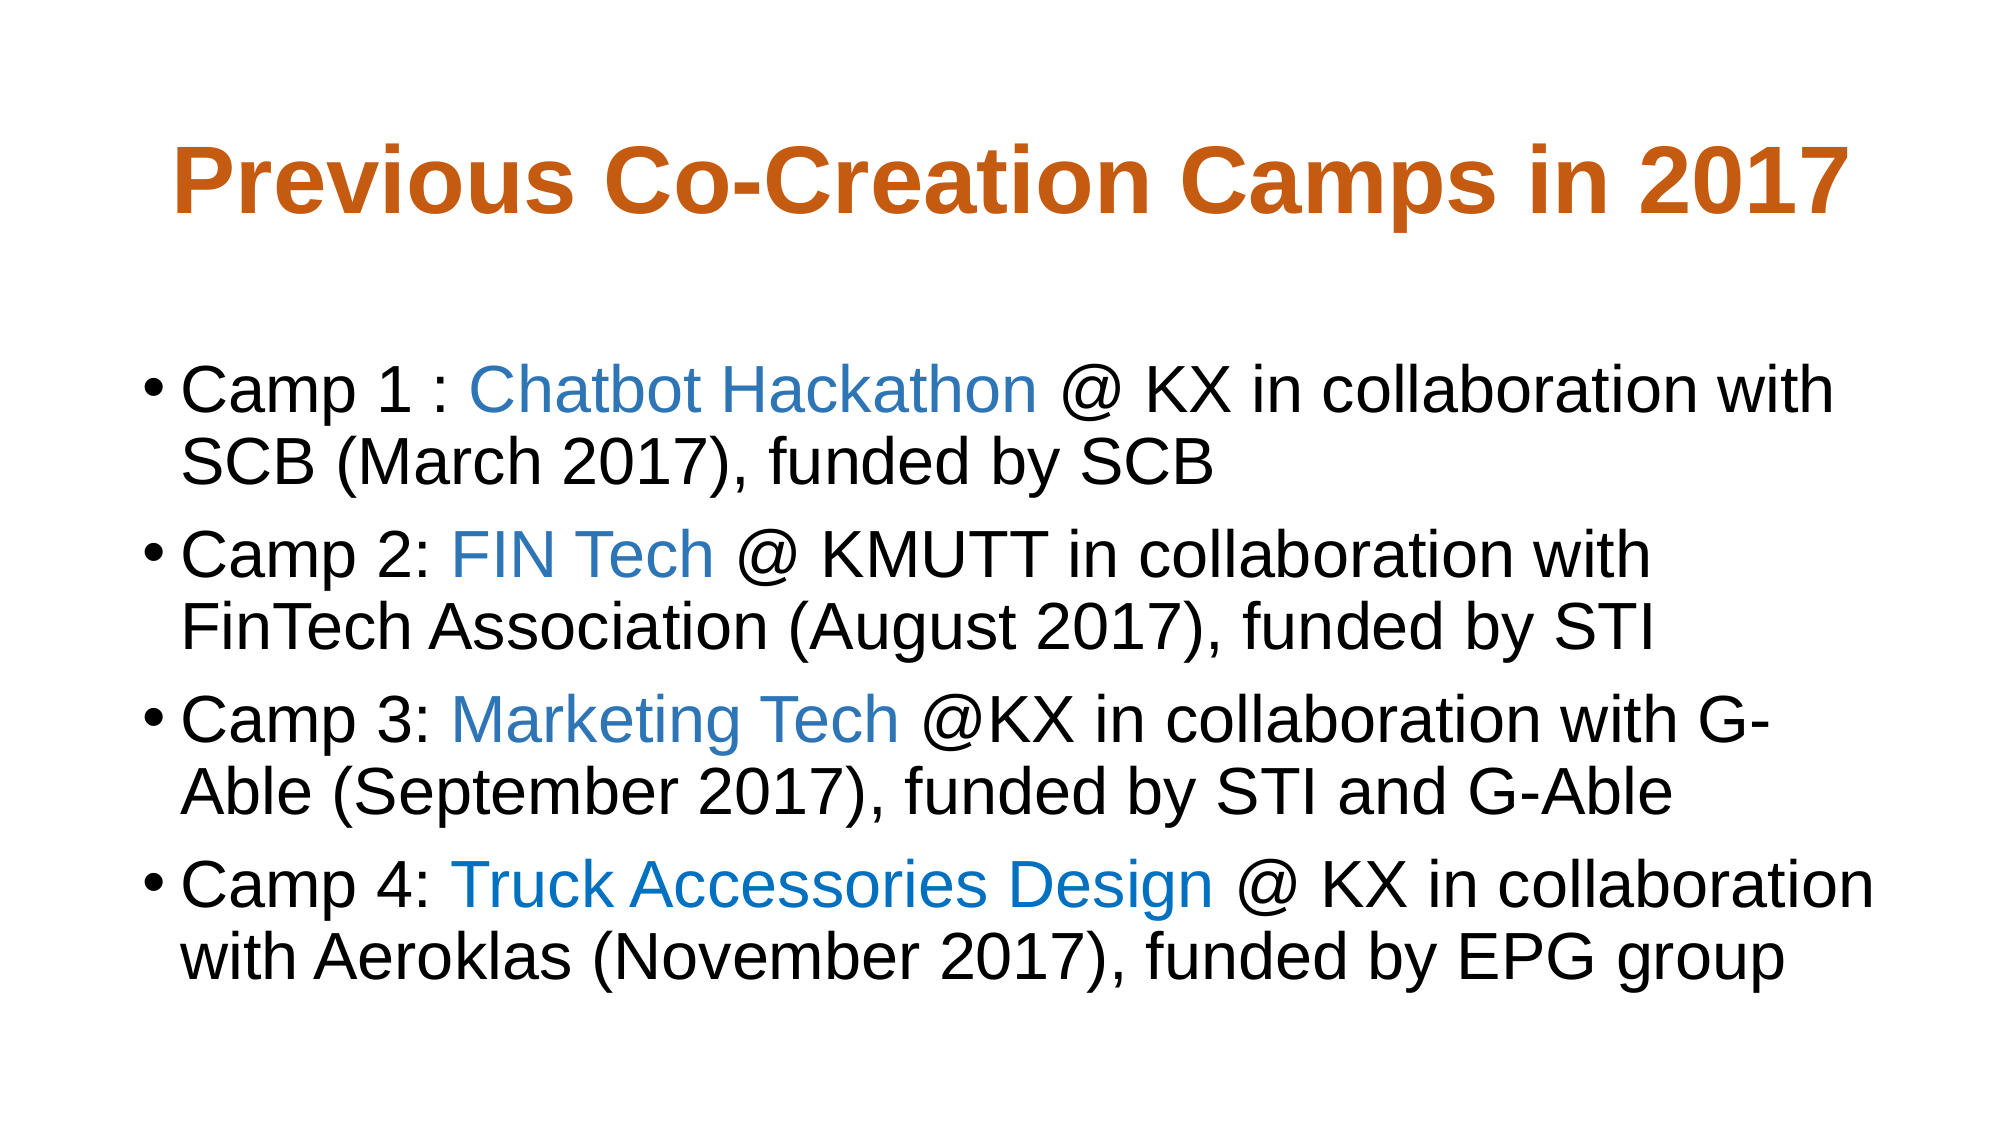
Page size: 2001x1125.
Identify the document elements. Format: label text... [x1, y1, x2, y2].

title Previous Co-Creation Camps in 2017 [156, 73, 1882, 291]
list Camp 1 : Chatbot Hackathon @ KX in collaboration with SCB (March 2017), funded by SCB Camp 2: FIN Tech @ KMUTT in collaboration with FinTech Association (August 2017), funded by STI Camp 3: Marketing Tech @KX in collaboration with G-Able (September 2017), funded by STI and G-Able Camp 4: Truck Accessories Design @ KX in collaboration with Aeroklas (November 2017), funded by EPG group [127, 347, 1911, 1061]
